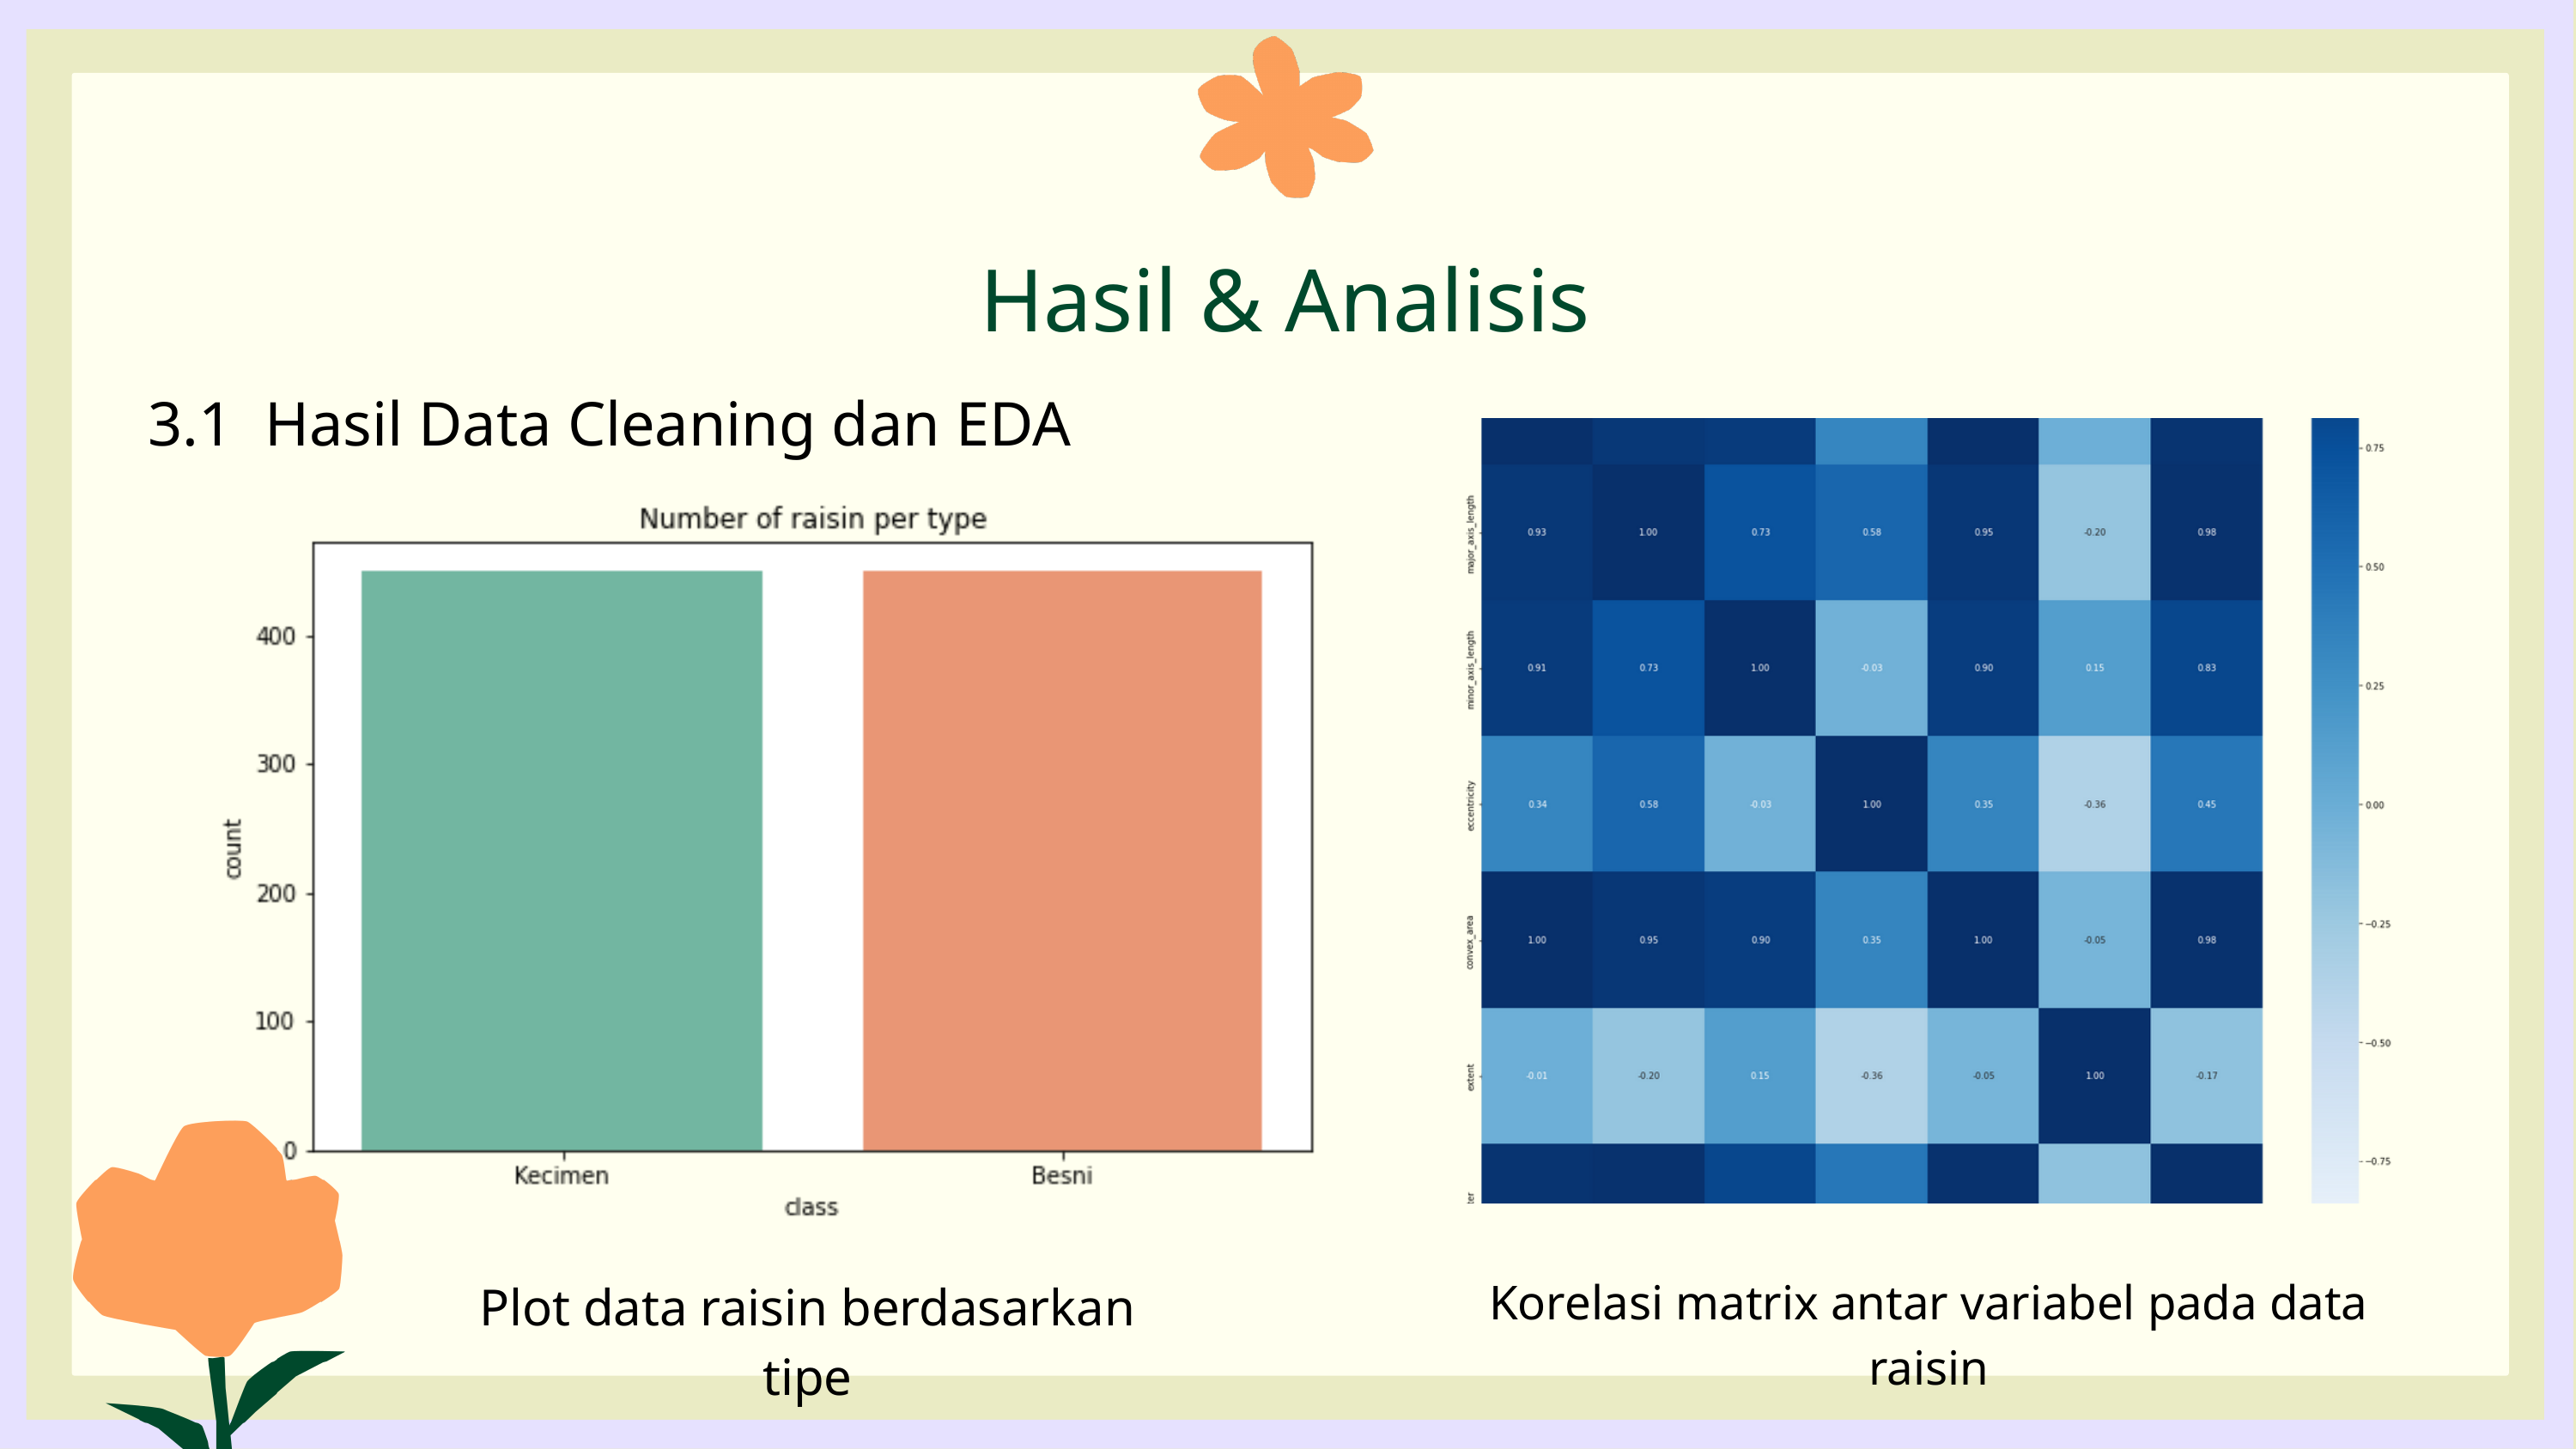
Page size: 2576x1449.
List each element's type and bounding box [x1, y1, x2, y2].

picture [71, 490, 1327, 1449]
text_box [71, 72, 2510, 1376]
picture [1459, 418, 2398, 1203]
text_box [0, 0, 2574, 1449]
text_box [890, 36, 1680, 420]
